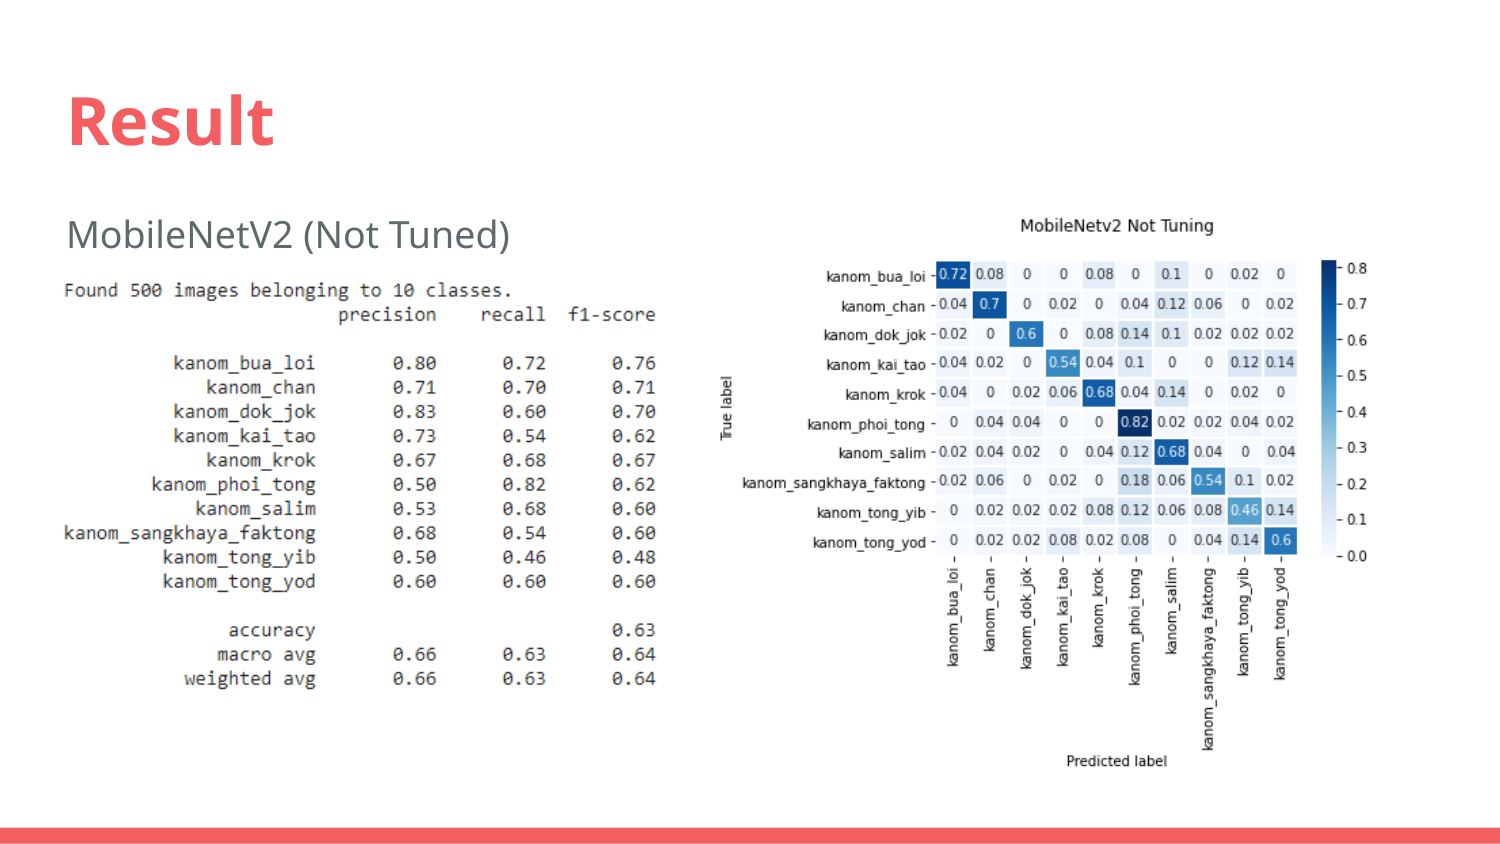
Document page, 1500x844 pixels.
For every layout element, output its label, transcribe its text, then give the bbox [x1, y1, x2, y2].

title Result [51, 64, 1449, 167]
list MobileNetV2 (Not Tuned) [51, 189, 1449, 750]
picture [40, 206, 1407, 784]
